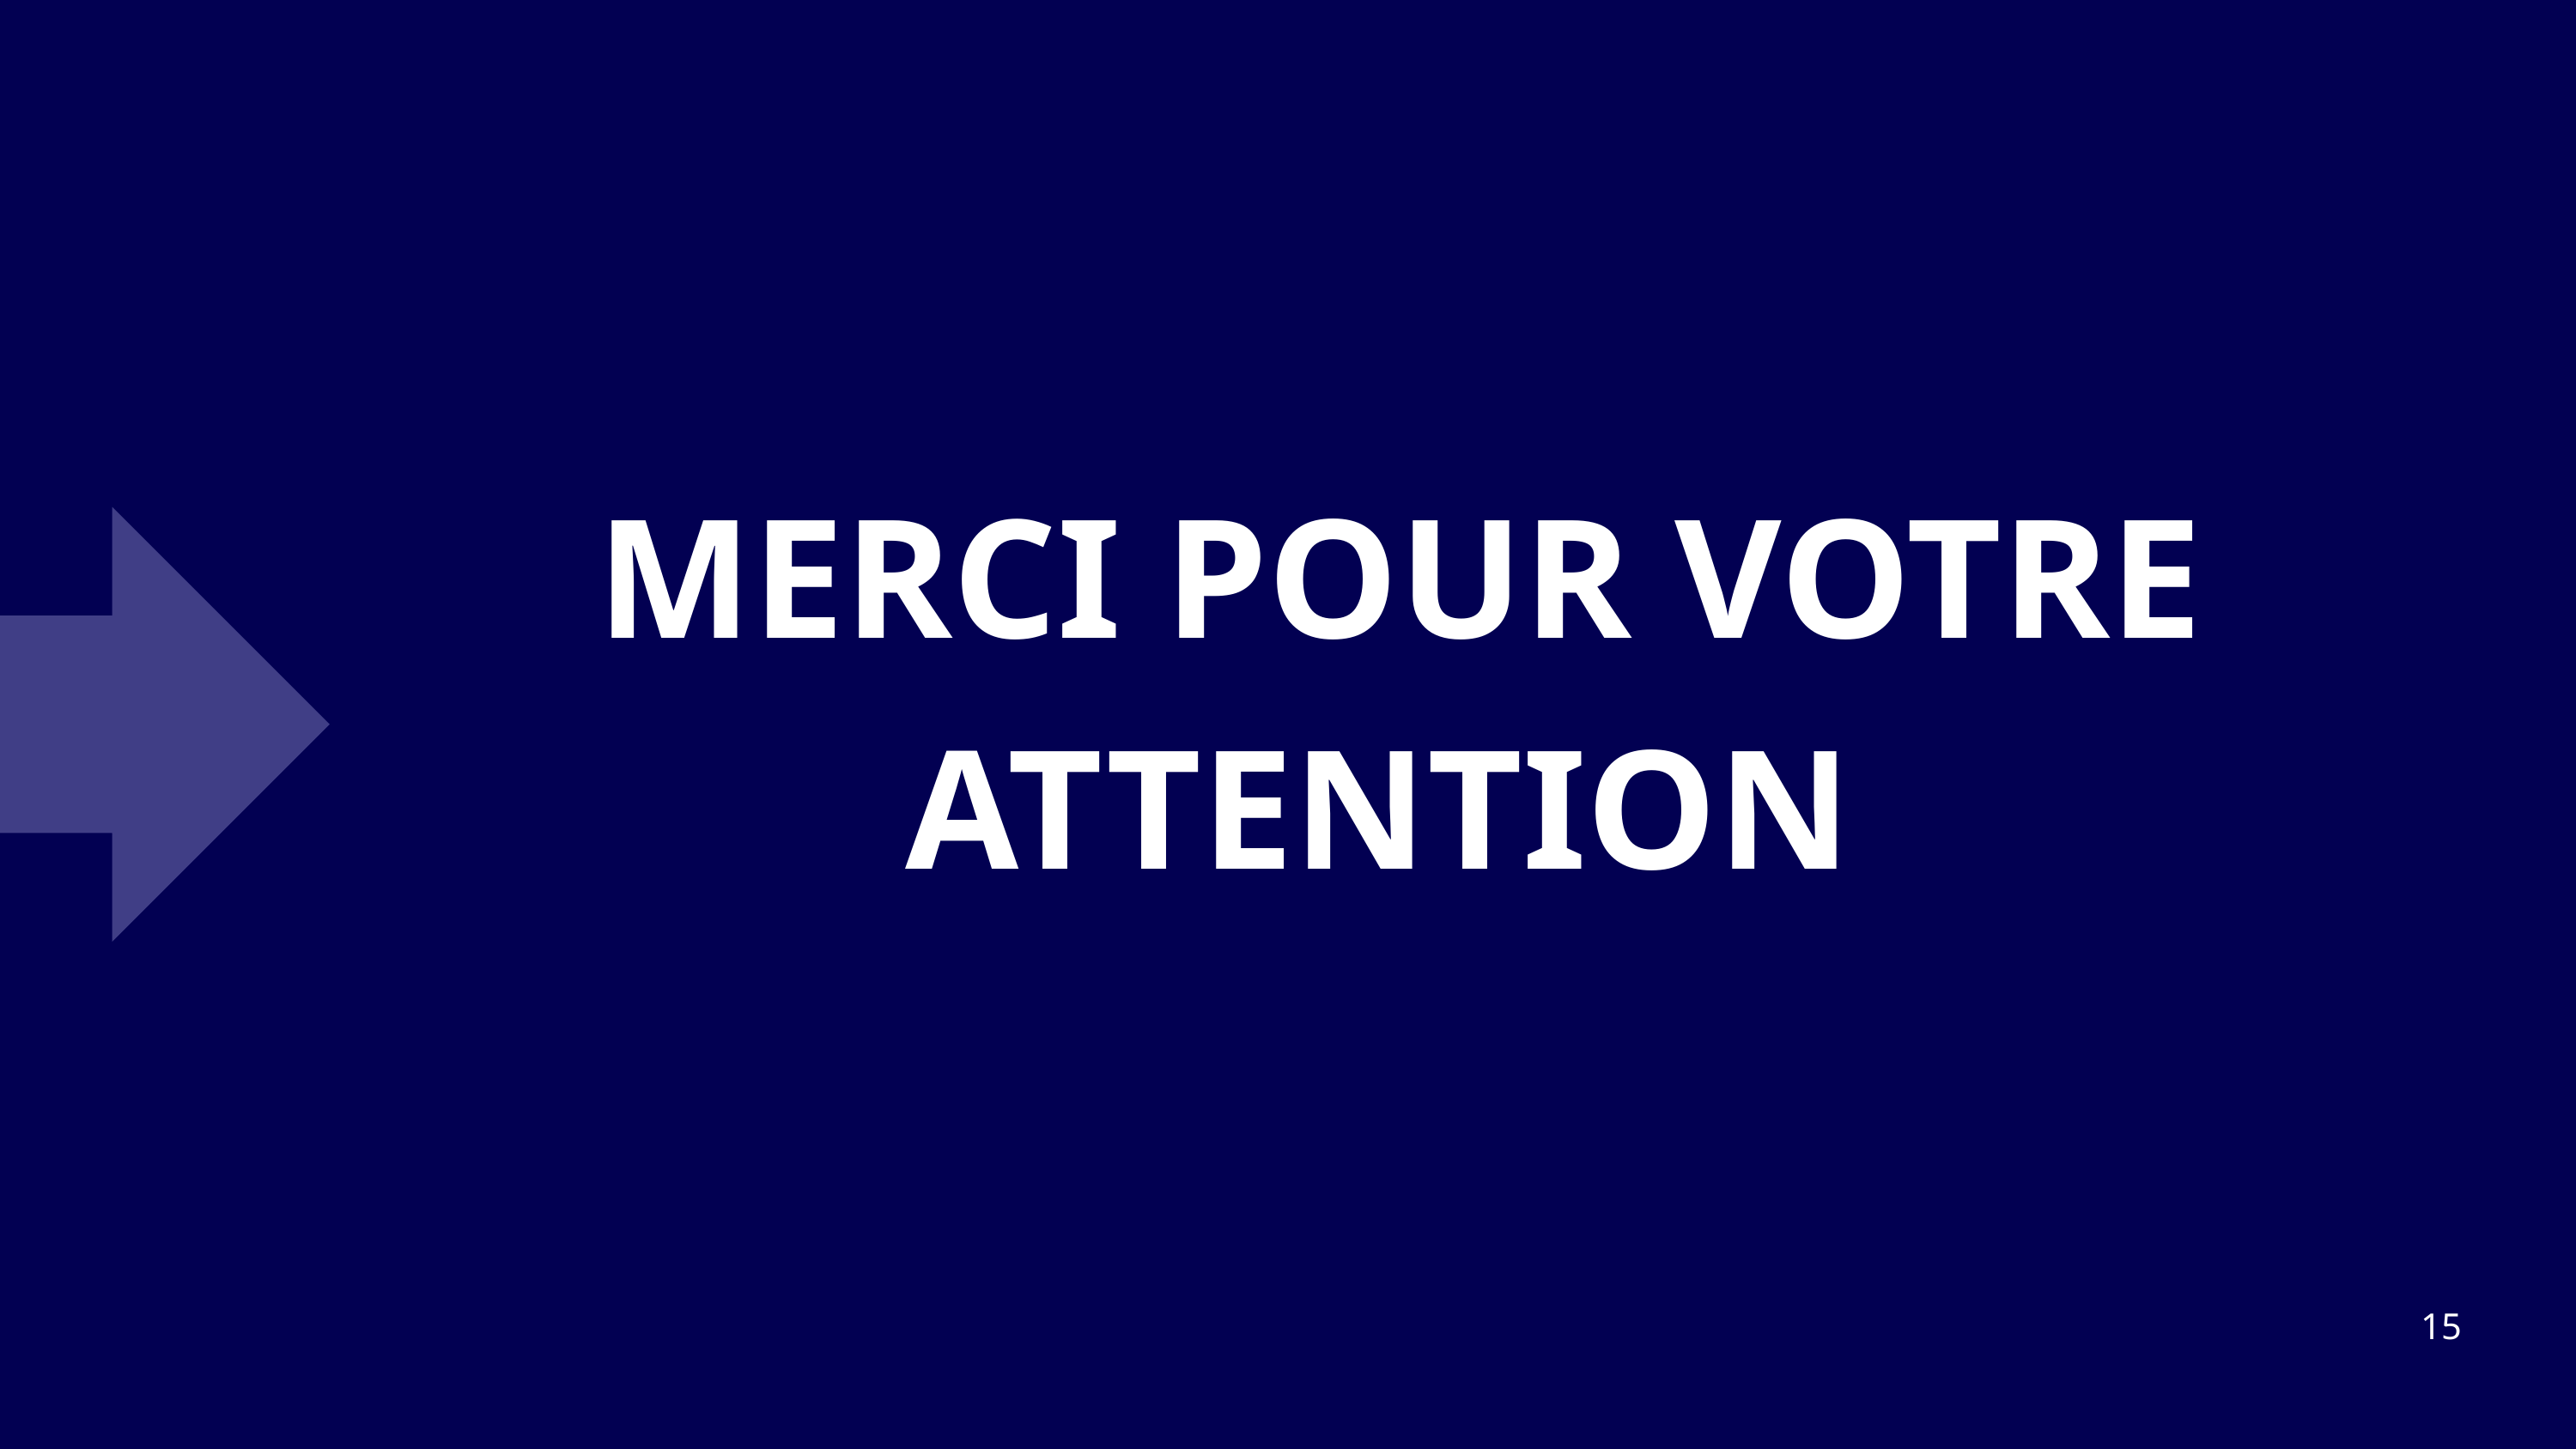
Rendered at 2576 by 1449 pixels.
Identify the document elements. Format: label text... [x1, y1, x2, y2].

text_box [0, 506, 331, 943]
text_box MERCI POUR VOTRE ATTENTION [112, 440, 2576, 902]
text_box 15 [2421, 1296, 2463, 1348]
